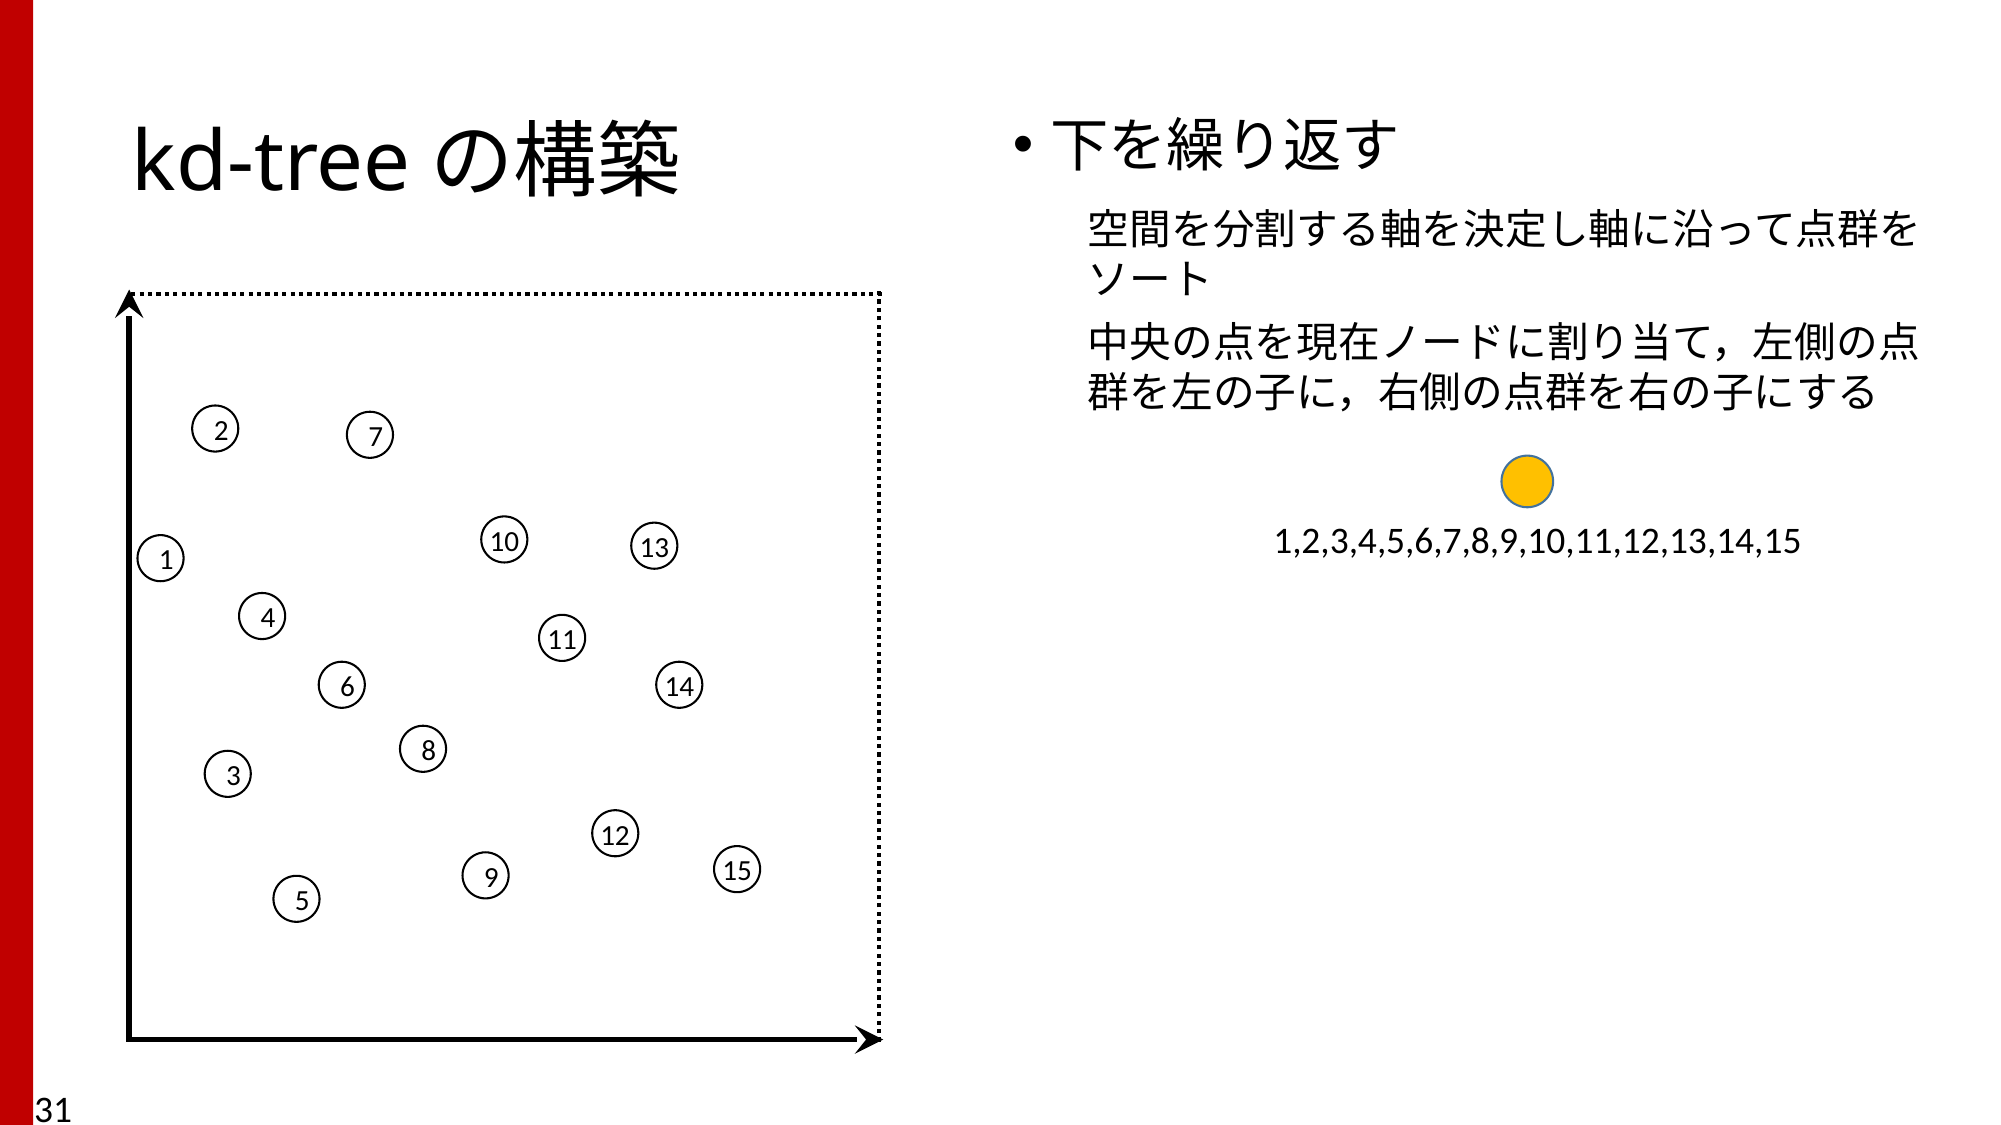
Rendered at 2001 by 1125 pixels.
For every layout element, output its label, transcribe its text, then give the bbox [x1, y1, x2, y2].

list 下を繰り返す 空間を分割する軸を決定し軸に沿って点群をソート 中央の点を現在ノードに割り当て，左側の点群を左の子に，右側の点群を右の子にする [997, 100, 1944, 432]
text_box 1 [136, 534, 185, 583]
text_box 5 [272, 874, 321, 923]
text_box 3 [203, 749, 252, 798]
text_box 9 [461, 851, 510, 900]
text_box 14 [655, 660, 704, 709]
text_box 7 [345, 410, 395, 459]
text_box 8 [398, 724, 448, 773]
slide_number 31 [19, 1077, 470, 1125]
text_box [1500, 454, 1555, 508]
text_box 11 [538, 613, 587, 662]
text_box 2 [191, 404, 240, 453]
text_box 12 [591, 809, 640, 858]
text_box 1,2,3,4,5,6,7,8,9,10,11,12,13,14,15 [1258, 508, 1817, 568]
text_box 4 [238, 591, 287, 641]
text_box 6 [317, 660, 366, 709]
text_box 13 [630, 521, 679, 570]
text_box 15 [712, 845, 762, 894]
text_box 10 [480, 515, 529, 564]
title kd-treeの構築 [116, 103, 780, 224]
